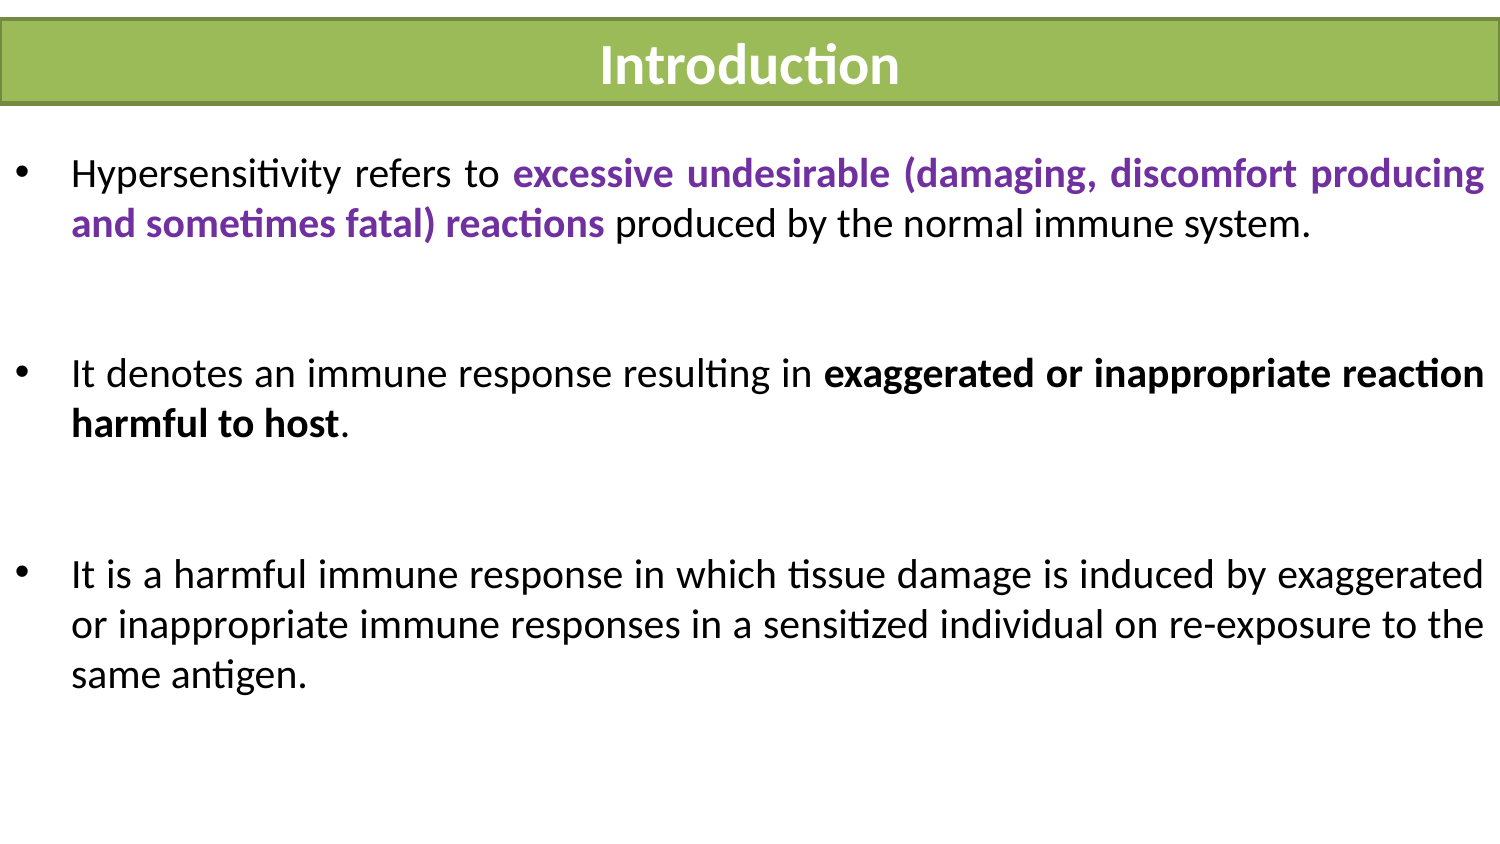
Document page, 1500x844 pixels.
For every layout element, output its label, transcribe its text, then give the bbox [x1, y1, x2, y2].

text_box Introduction [0, 17, 1500, 106]
text_box Hypersensitivity refers to excessive undesirable (damaging, discomfort producing and sometimes fatal) reactions produced by the normal immune system. It denotes an immune response resulting in exaggerated or inappropriate reaction harmful to host. It is a harmful immune response in which tissue damage is induced by exaggerated or inappropriate immune responses in a sensitized individual on re-exposure to the same antigen. [0, 138, 1500, 704]
